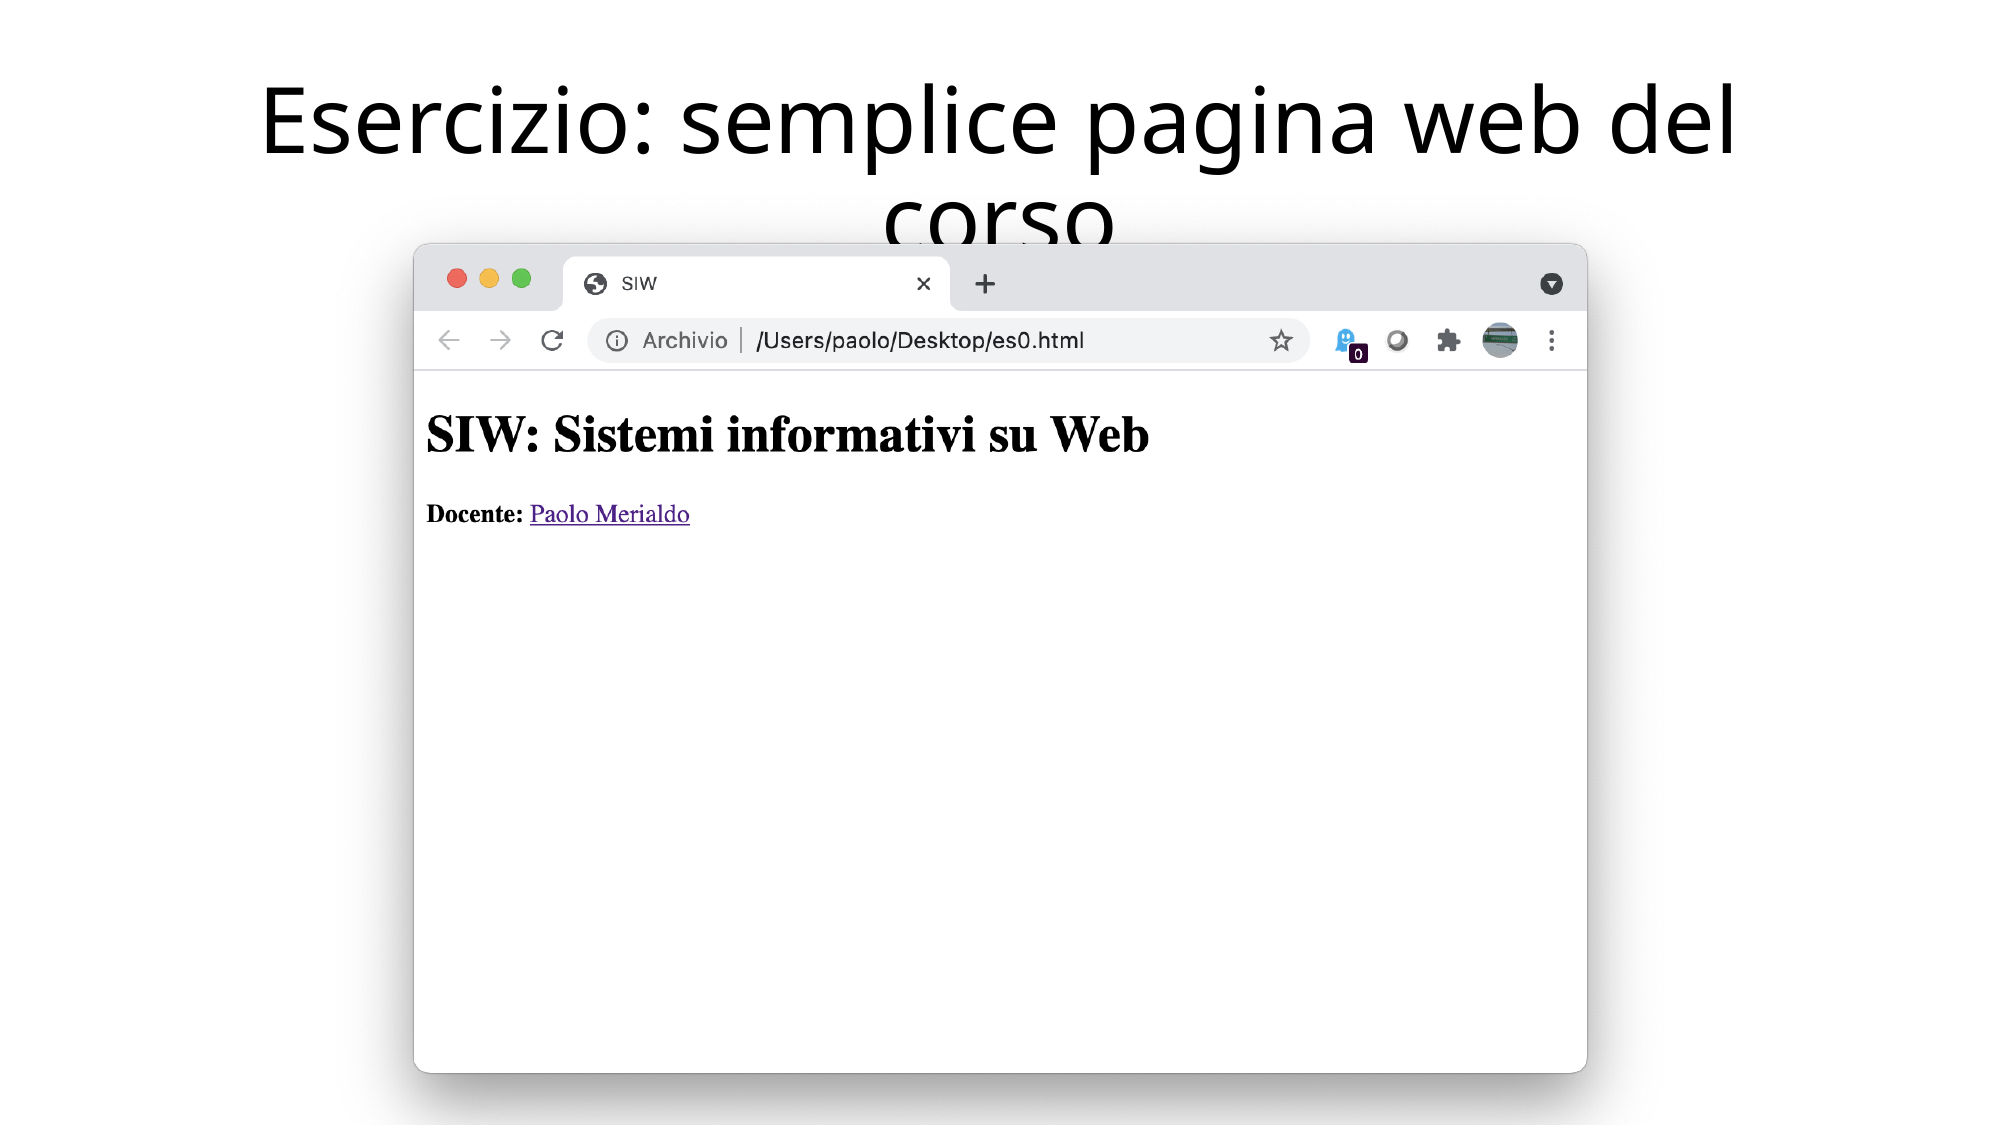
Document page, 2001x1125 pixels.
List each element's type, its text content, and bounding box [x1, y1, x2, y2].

title Esercizio: semplice pagina web del corso [137, 59, 1863, 278]
picture [322, 182, 1677, 1125]
